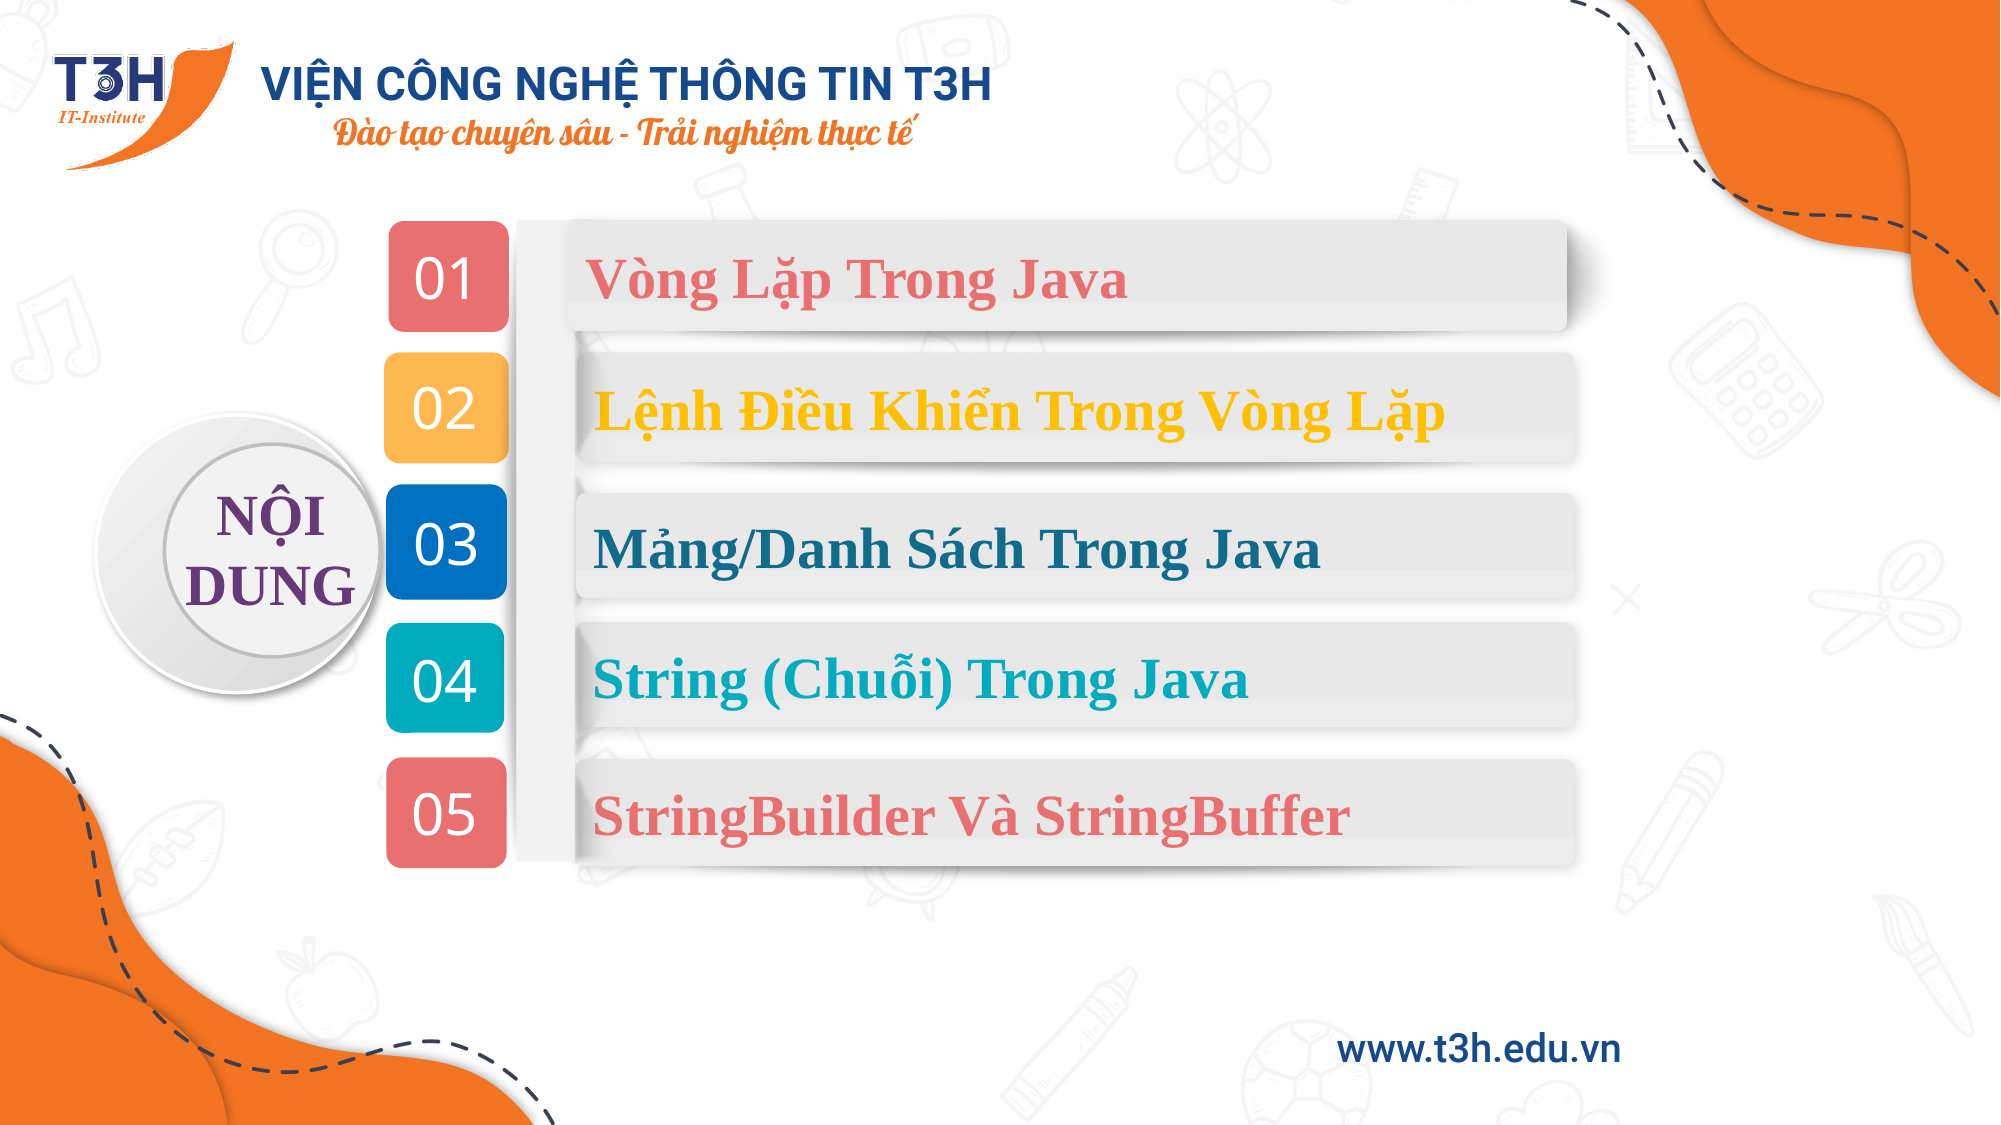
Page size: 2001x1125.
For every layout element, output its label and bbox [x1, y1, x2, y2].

text_box [385, 219, 509, 338]
text_box [383, 756, 507, 874]
text_box [95, 414, 413, 693]
text_box [567, 220, 1638, 354]
picture [0, 0, 2000, 1125]
text_box [489, 219, 618, 868]
text_box [384, 622, 489, 741]
text_box [576, 492, 1575, 600]
text_box [618, 354, 1575, 485]
text_box [384, 347, 489, 466]
text_box [575, 759, 1575, 888]
